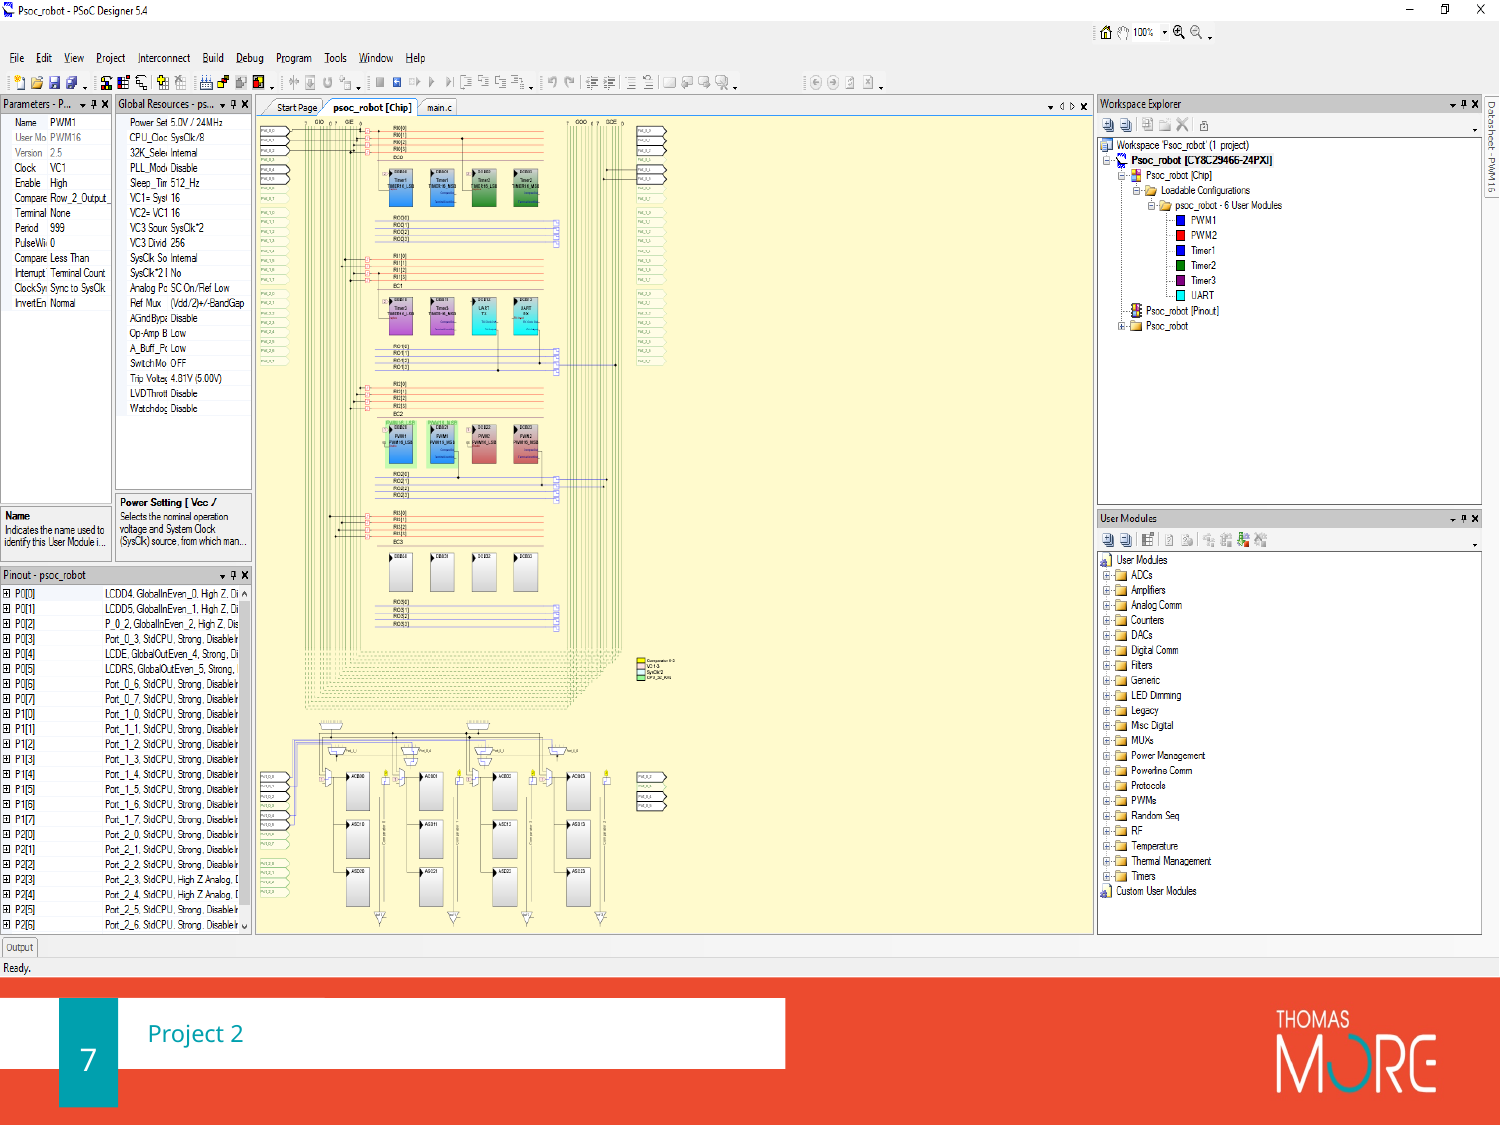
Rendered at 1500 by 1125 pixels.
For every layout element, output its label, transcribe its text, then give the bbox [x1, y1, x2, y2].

picture [1254, 980, 1458, 1122]
slide_number 7 [59, 998, 119, 1108]
footer Project 2 [123, 998, 786, 1069]
picture [0, 0, 1499, 977]
